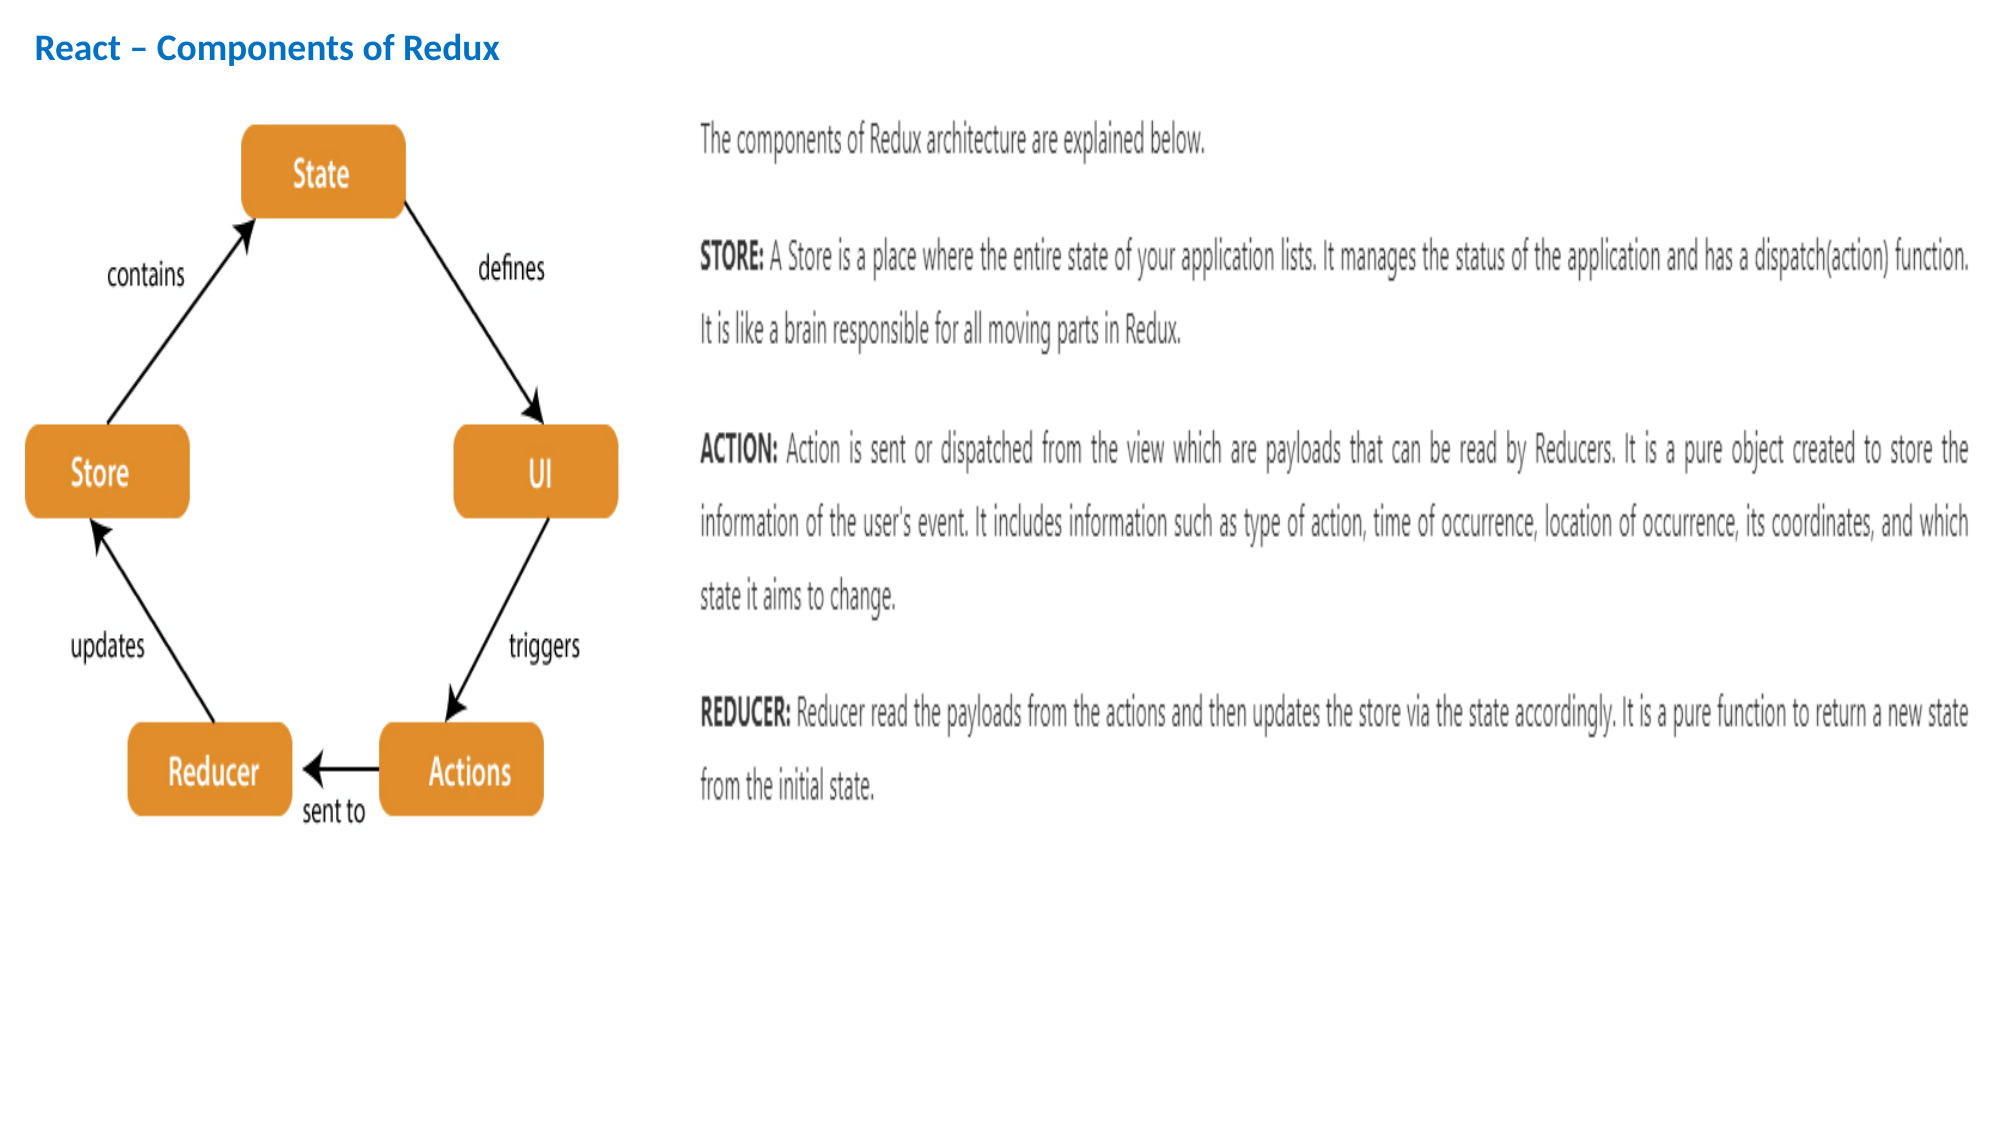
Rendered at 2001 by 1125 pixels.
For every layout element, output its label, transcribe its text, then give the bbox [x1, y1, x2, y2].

picture [19, 119, 671, 893]
text_box React – Components of Redux [19, 15, 994, 75]
picture [695, 86, 1981, 871]
